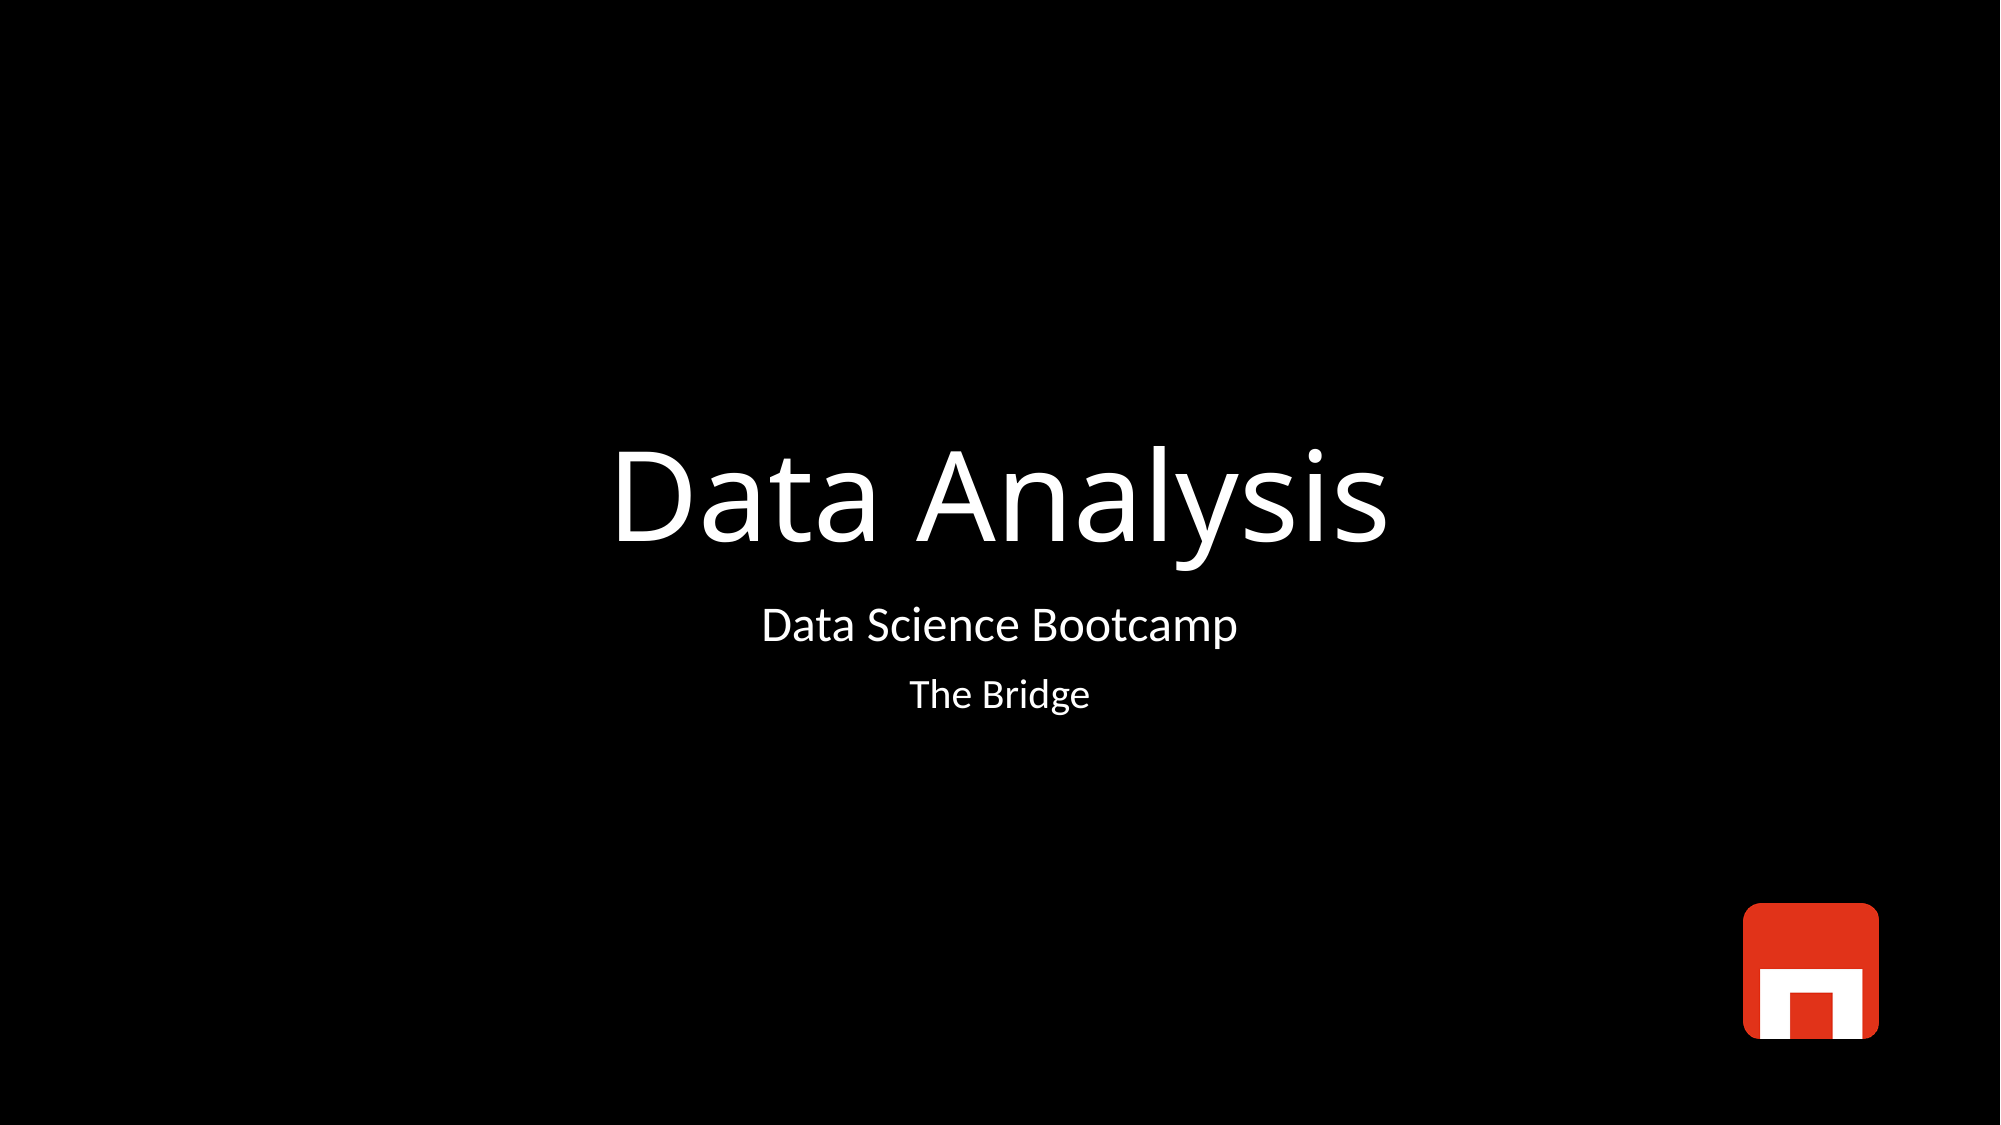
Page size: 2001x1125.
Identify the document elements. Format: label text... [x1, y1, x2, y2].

text_box Data Analysis [249, 184, 1750, 576]
text_box Data Science Bootcamp The Bridge [249, 590, 1750, 863]
picture [1743, 902, 1880, 1039]
